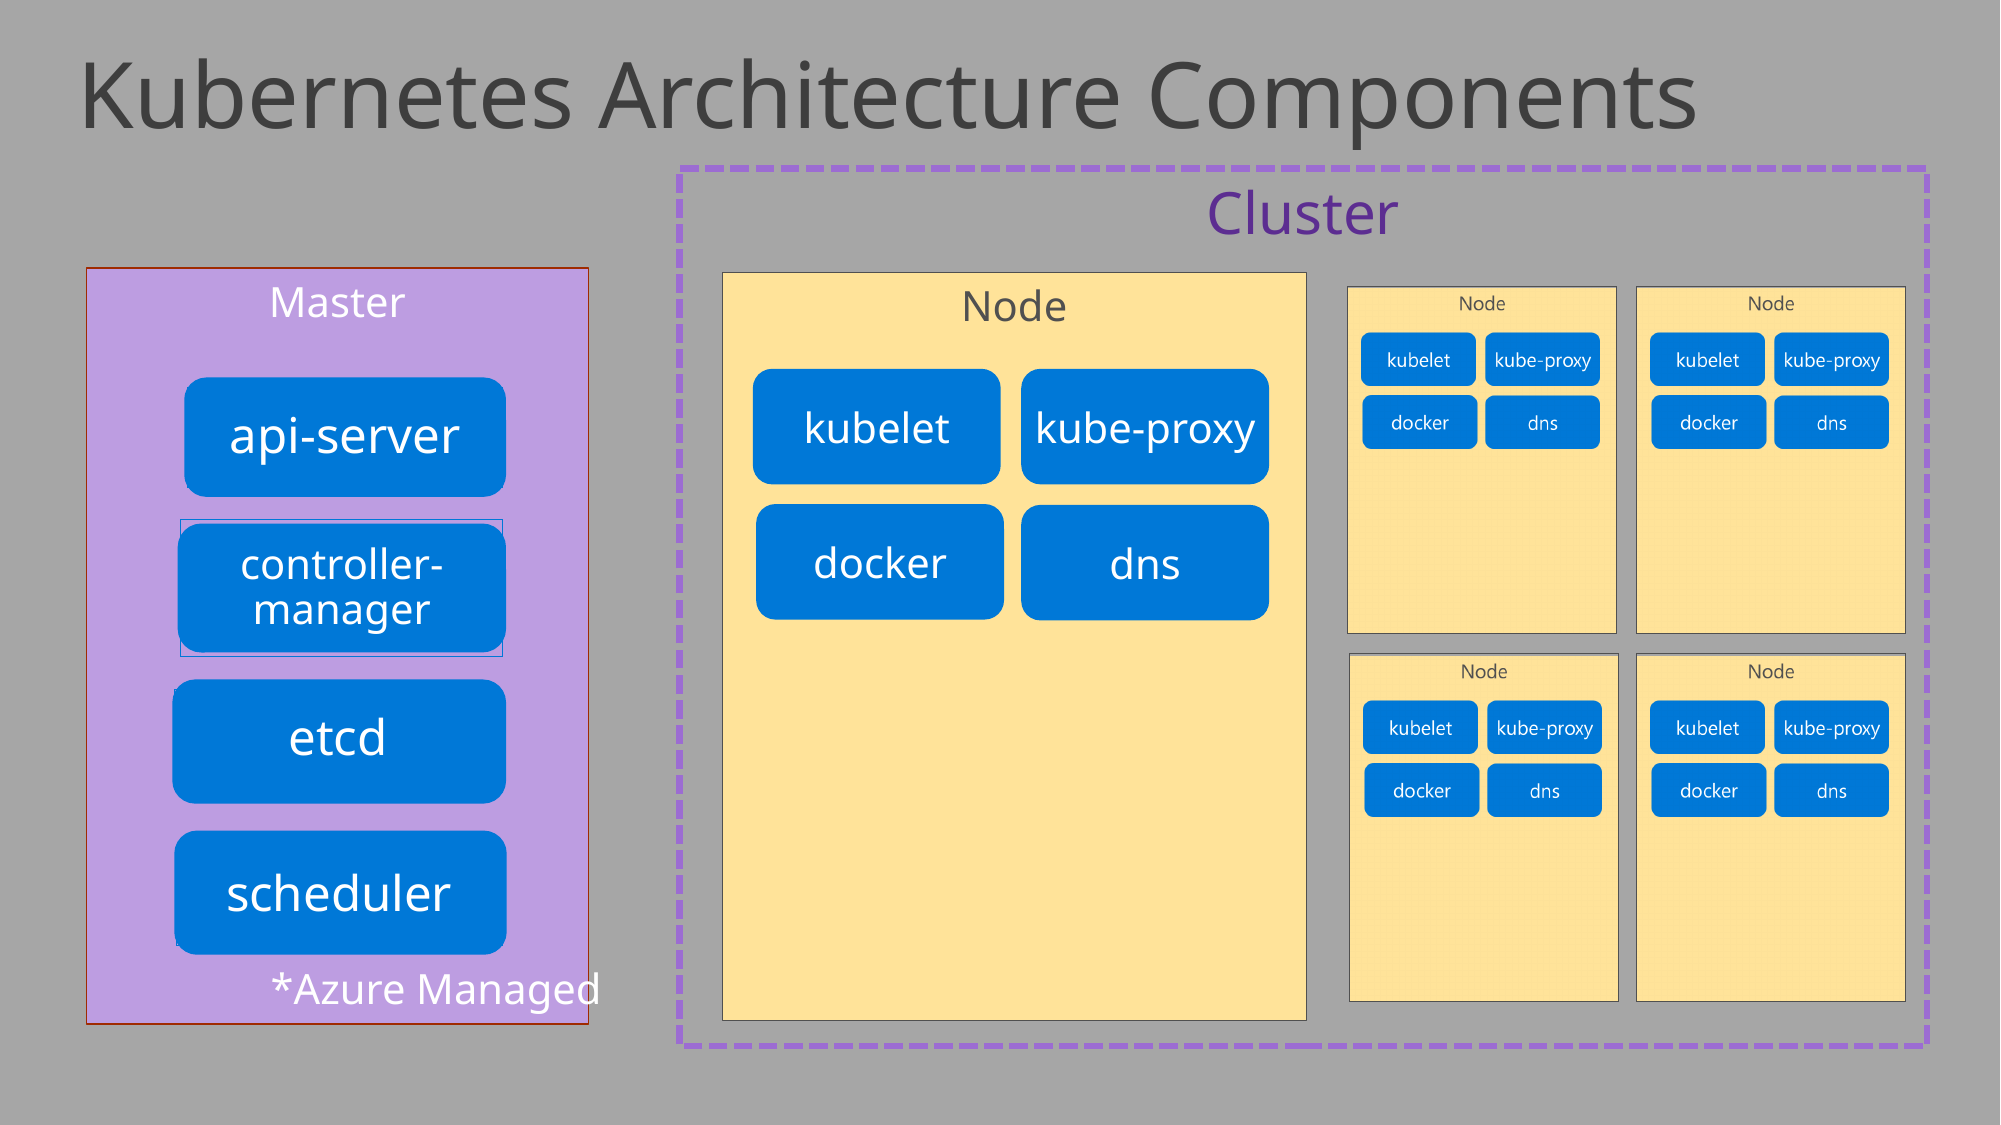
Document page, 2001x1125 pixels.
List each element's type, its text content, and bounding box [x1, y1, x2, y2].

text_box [174, 682, 504, 801]
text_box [187, 380, 504, 494]
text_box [180, 519, 504, 659]
picture [1348, 653, 1619, 1002]
text_box Kubernetes Architecture Components [77, 48, 1788, 148]
text_box docker [755, 503, 1005, 621]
text_box Cluster [679, 168, 1928, 1047]
picture [1346, 285, 1617, 634]
text_box dns [1020, 503, 1271, 622]
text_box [175, 833, 504, 952]
text_box kubelet [751, 367, 1002, 486]
text_box kube-proxy [1020, 367, 1271, 486]
picture [1635, 285, 1906, 634]
picture [1635, 653, 1906, 1002]
text_box Node [722, 272, 1307, 1021]
text_box Master [86, 267, 589, 1025]
text_box *Azure Managed [240, 945, 668, 1037]
